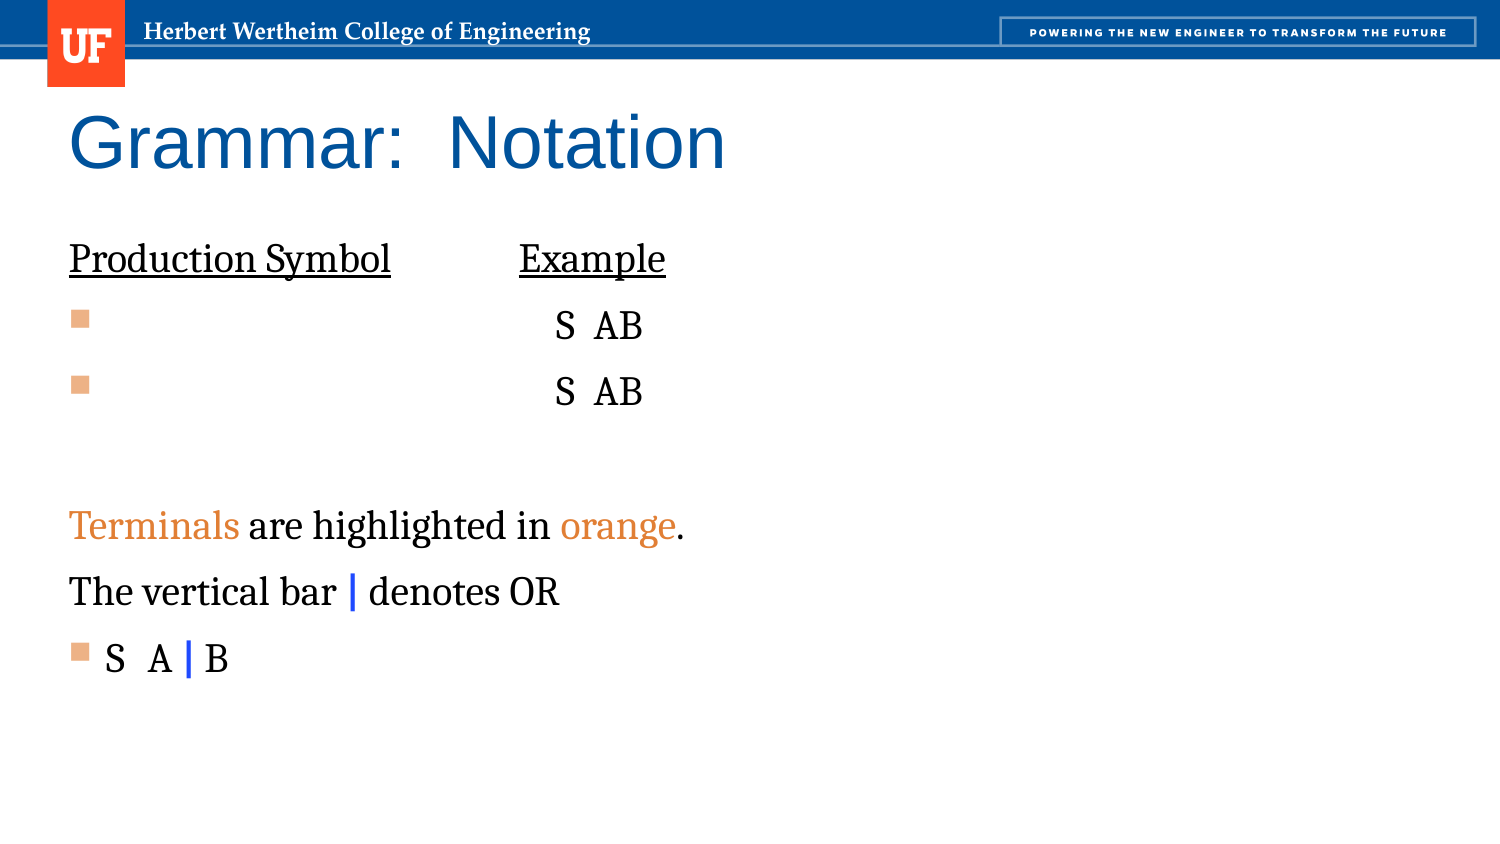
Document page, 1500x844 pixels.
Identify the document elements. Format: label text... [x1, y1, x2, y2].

picture [0, 0, 1500, 87]
title Grammar: Notation [53, 86, 1414, 224]
